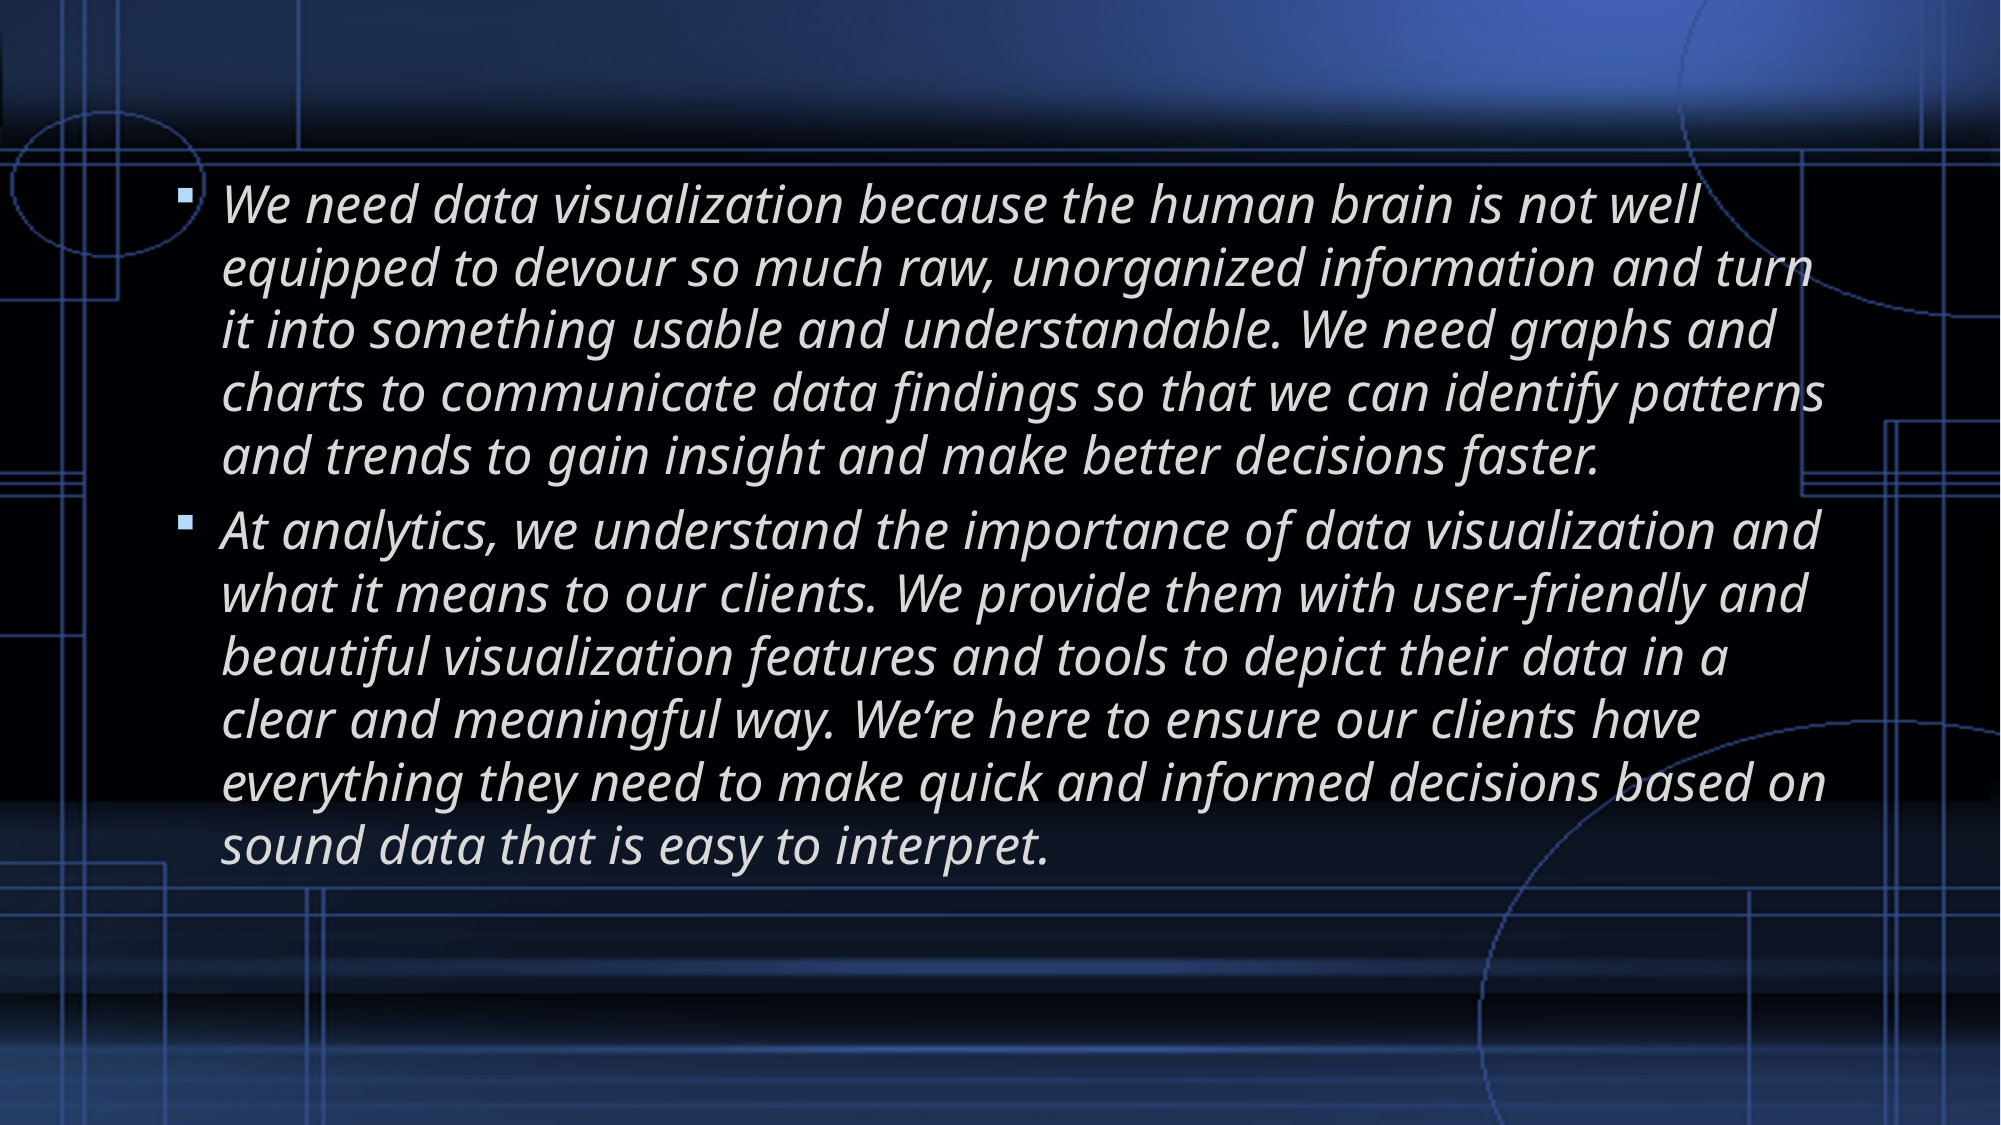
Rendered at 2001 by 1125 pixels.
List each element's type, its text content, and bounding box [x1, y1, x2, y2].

list We need data visualization because the human brain is not well equipped to devour so much raw, unorganized information and turn it into something usable and understandable. We need graphs and charts to communicate data findings so that we can identify patterns and trends to gain insight and make better decisions faster. At analytics, we understand the importance of data visualization and what it means to our clients. We provide them with user-friendly and beautiful visualization features and tools to depict their data in a clear and meaningful way. We’re here to ensure our clients have everything they need to make quick and informed decisions based on sound data that is easy to interpret. [150, 163, 1850, 914]
picture [0, 0, 2001, 1125]
